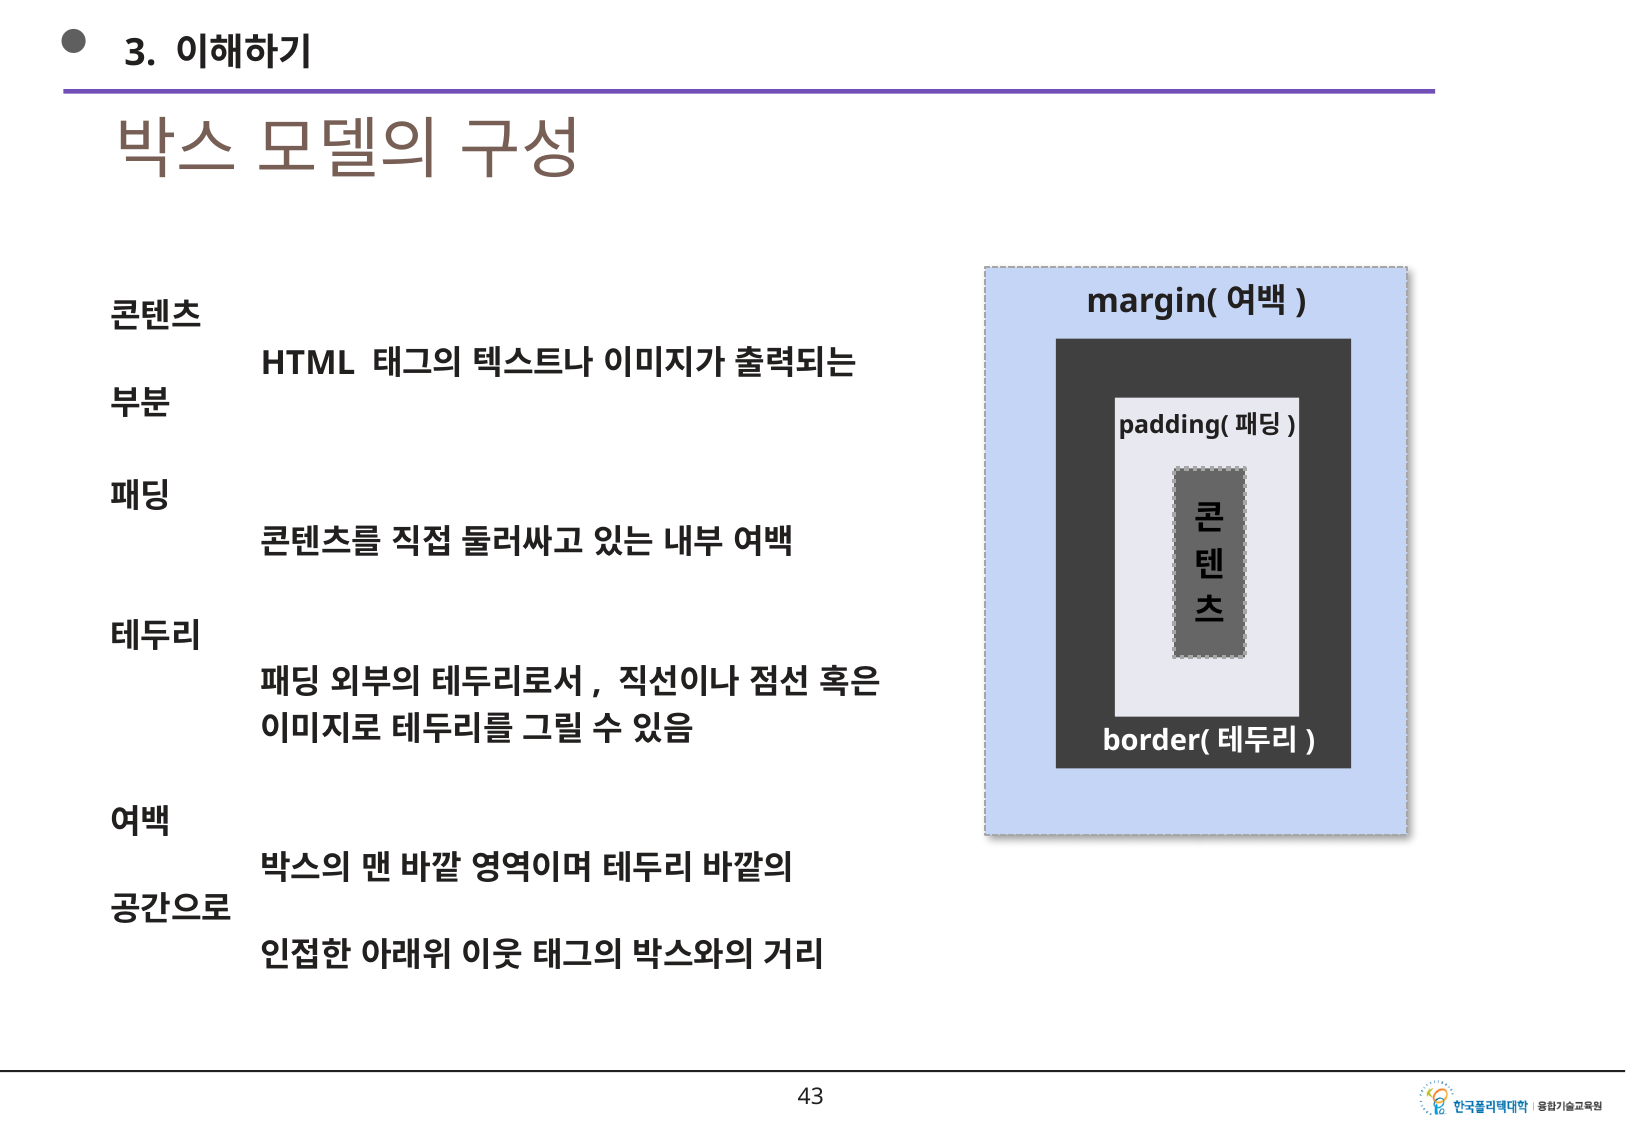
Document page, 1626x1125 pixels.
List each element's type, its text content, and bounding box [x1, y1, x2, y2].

text_box 콘텐츠 HTML 태그의 텍스트나 이미지가 출력되는 부분 패딩 콘텐츠를 직접 둘러싸고 있는 내부 여백 테두리 패딩 외부의 테두리로서, 직선이나 점선 혹은 이미지로 테두리를 그릴 수 있음 여백 박스의 맨 바깥 영역이며 테두리 바깥의 공간으로 인접한 아래위 이웃 태그의 박스와의 거리 [95, 286, 927, 981]
text_box [44, 0, 1604, 114]
text_box 박스 모델의 구성 [100, 90, 1438, 202]
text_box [984, 266, 1408, 835]
text_box 42 [765, 1072, 857, 1123]
text_box 3. 이해하기 [109, 20, 943, 90]
picture [1415, 1076, 1604, 1118]
